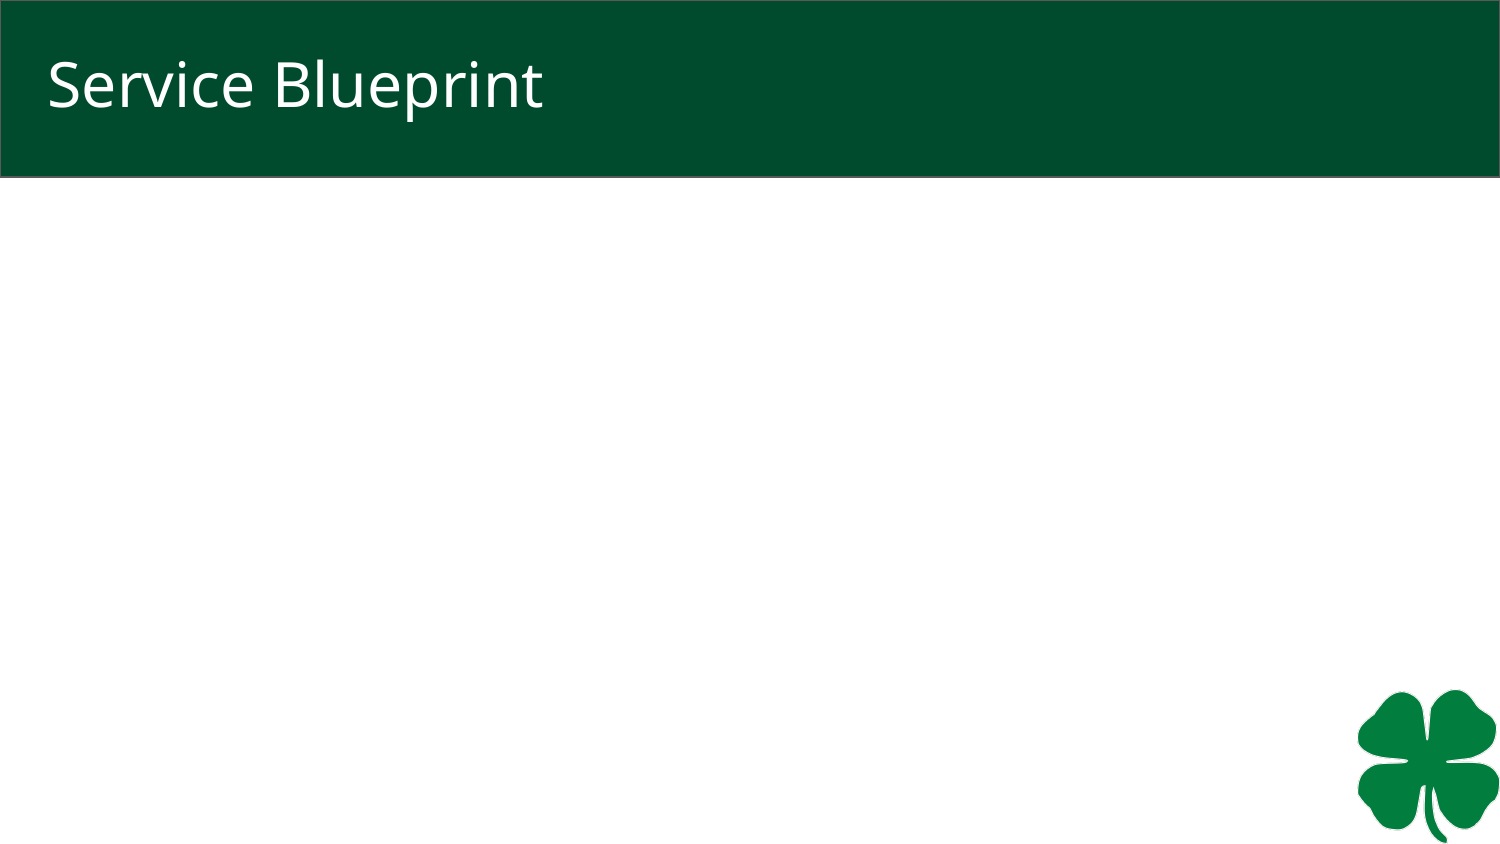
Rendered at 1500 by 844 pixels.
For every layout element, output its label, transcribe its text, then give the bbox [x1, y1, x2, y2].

text_box Service Blueprint [32, 30, 1363, 160]
text_box [51, 227, 1451, 759]
text_box [0, 0, 1500, 177]
picture [0, 177, 1500, 844]
